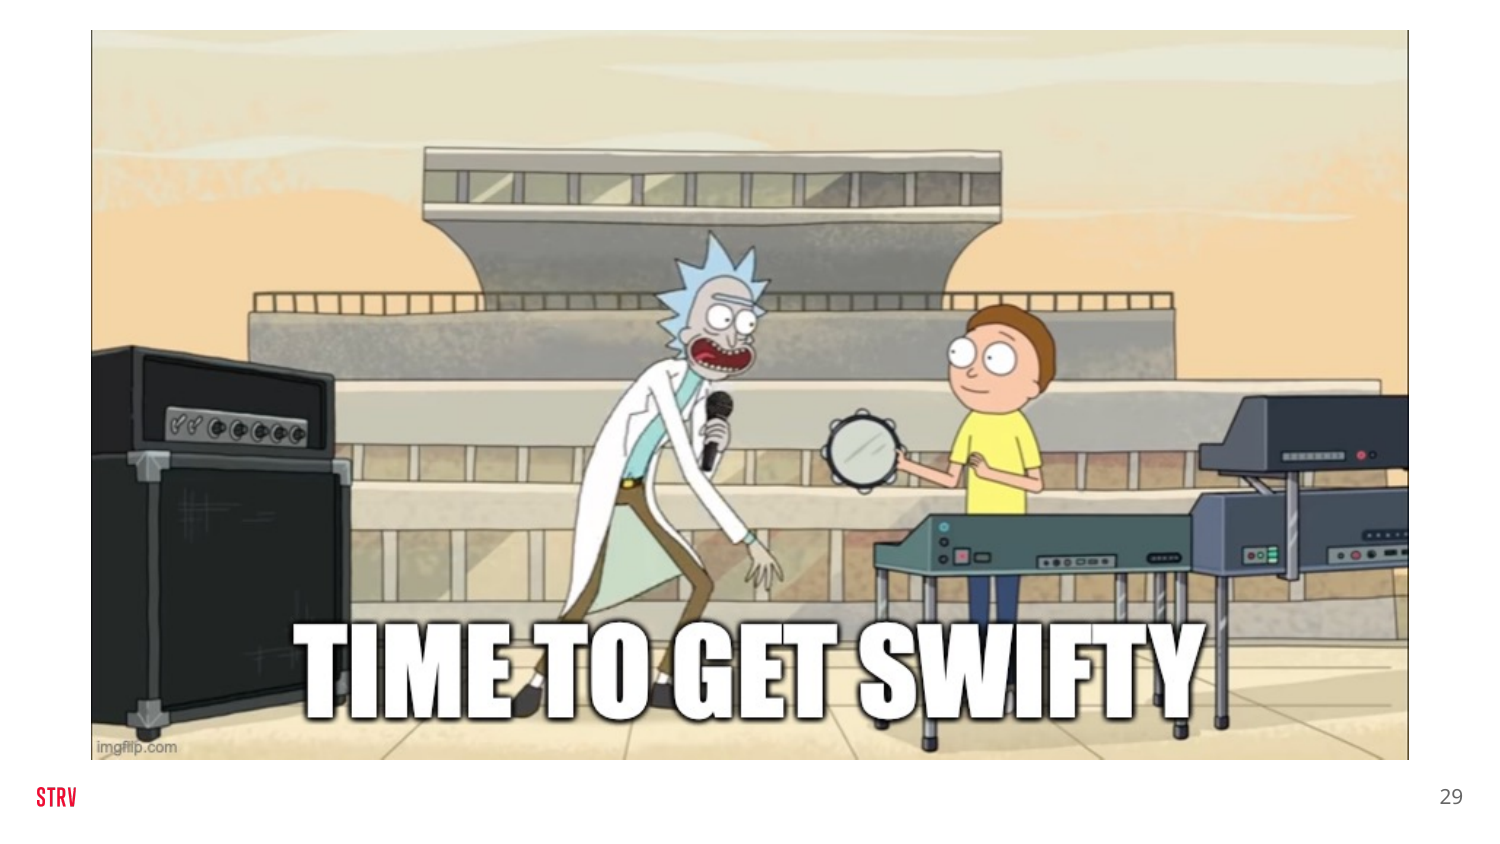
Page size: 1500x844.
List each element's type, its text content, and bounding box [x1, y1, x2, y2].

slide_number ‹#› [1411, 779, 1478, 816]
picture [37, 787, 76, 807]
picture [90, 29, 1410, 760]
